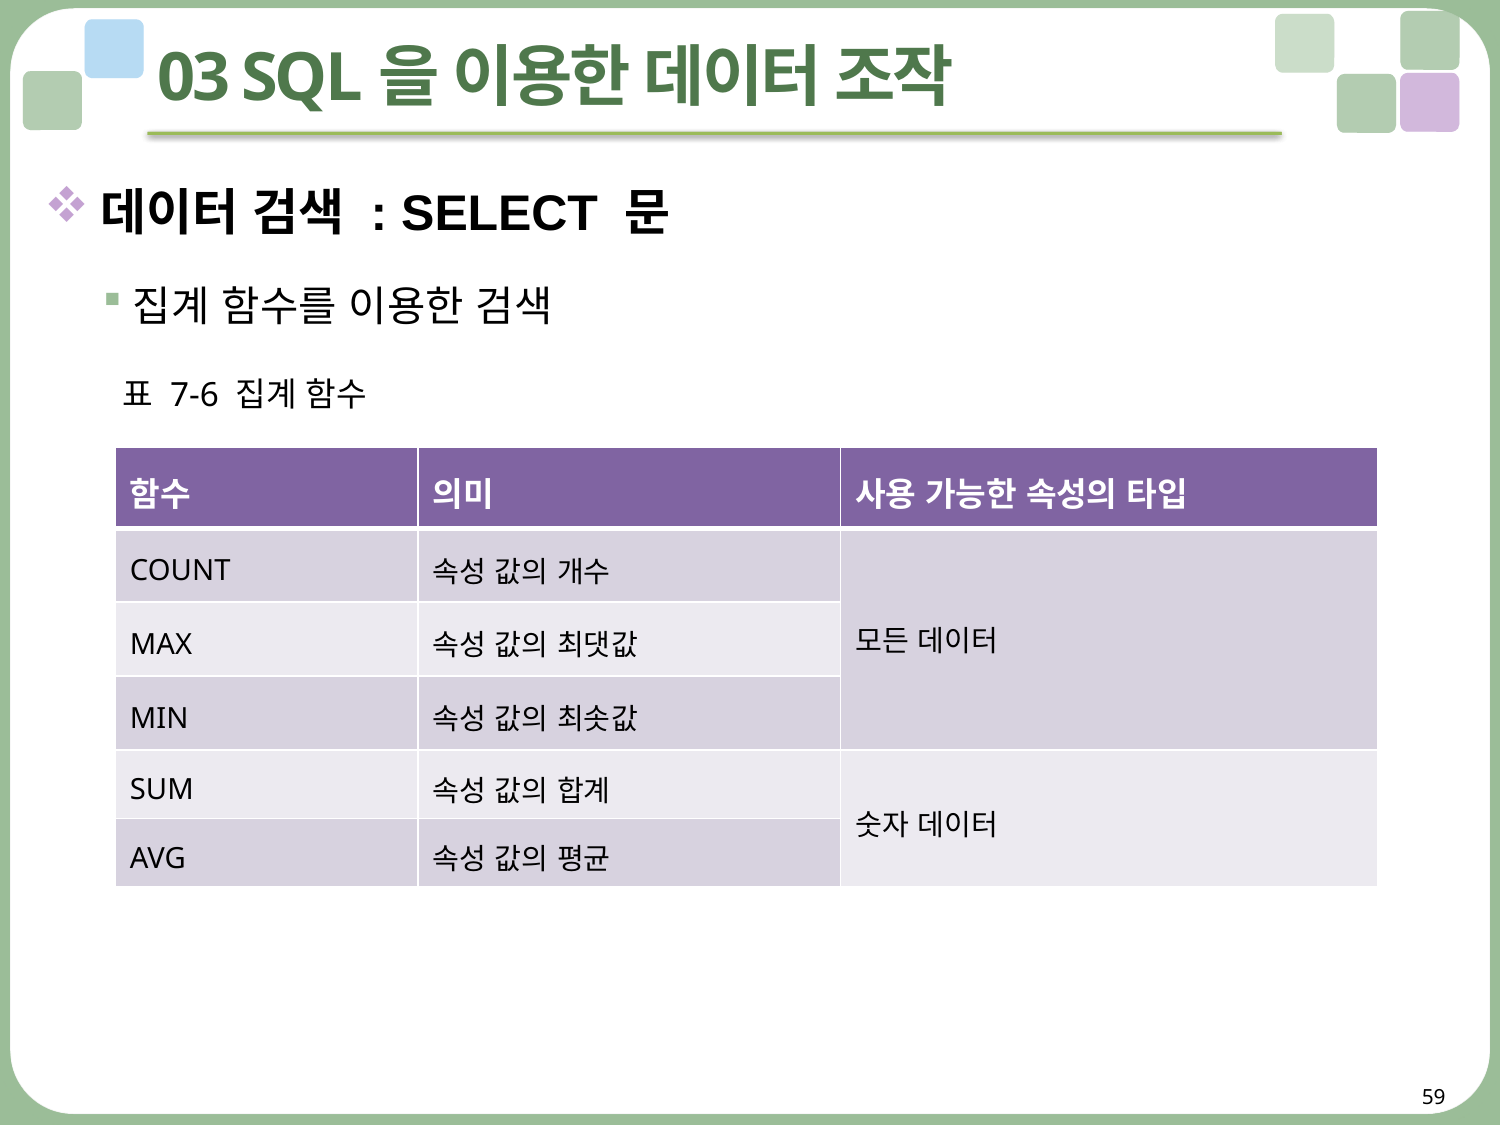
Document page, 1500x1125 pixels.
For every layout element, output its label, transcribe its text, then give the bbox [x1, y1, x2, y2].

table_cell SUM [116, 751, 417, 818]
table_header 사용 가능한 속성의 타입 [841, 448, 1377, 526]
title 03 SQL을 이용한 데이터 조작 [142, 25, 1459, 123]
table_cell 속성 값의 평균 [419, 819, 840, 886]
table_header 함수 [116, 448, 417, 526]
table_cell MAX [116, 603, 417, 675]
table_cell MIN [116, 677, 417, 749]
table_cell 속성 값의 최솟값 [419, 677, 840, 749]
text_box 표 7-6 집계 함수 [107, 365, 409, 421]
table_cell 속성 값의 개수 [419, 531, 840, 601]
table_cell 속성 값의 최댓값 [419, 603, 840, 675]
list 데이터 검색 : SELECT 문 집계 함수를 이용한 검색 [29, 172, 1459, 1083]
table_cell 숫자 데이터 [841, 751, 1377, 886]
table_header 의미 [419, 448, 840, 526]
table_cell AVG [116, 819, 417, 886]
table_cell 모든 데이터 [841, 531, 1377, 749]
picture [0, 0, 1500, 1125]
table_cell COUNT [116, 531, 417, 601]
table_cell 속성 값의 합계 [419, 751, 840, 818]
